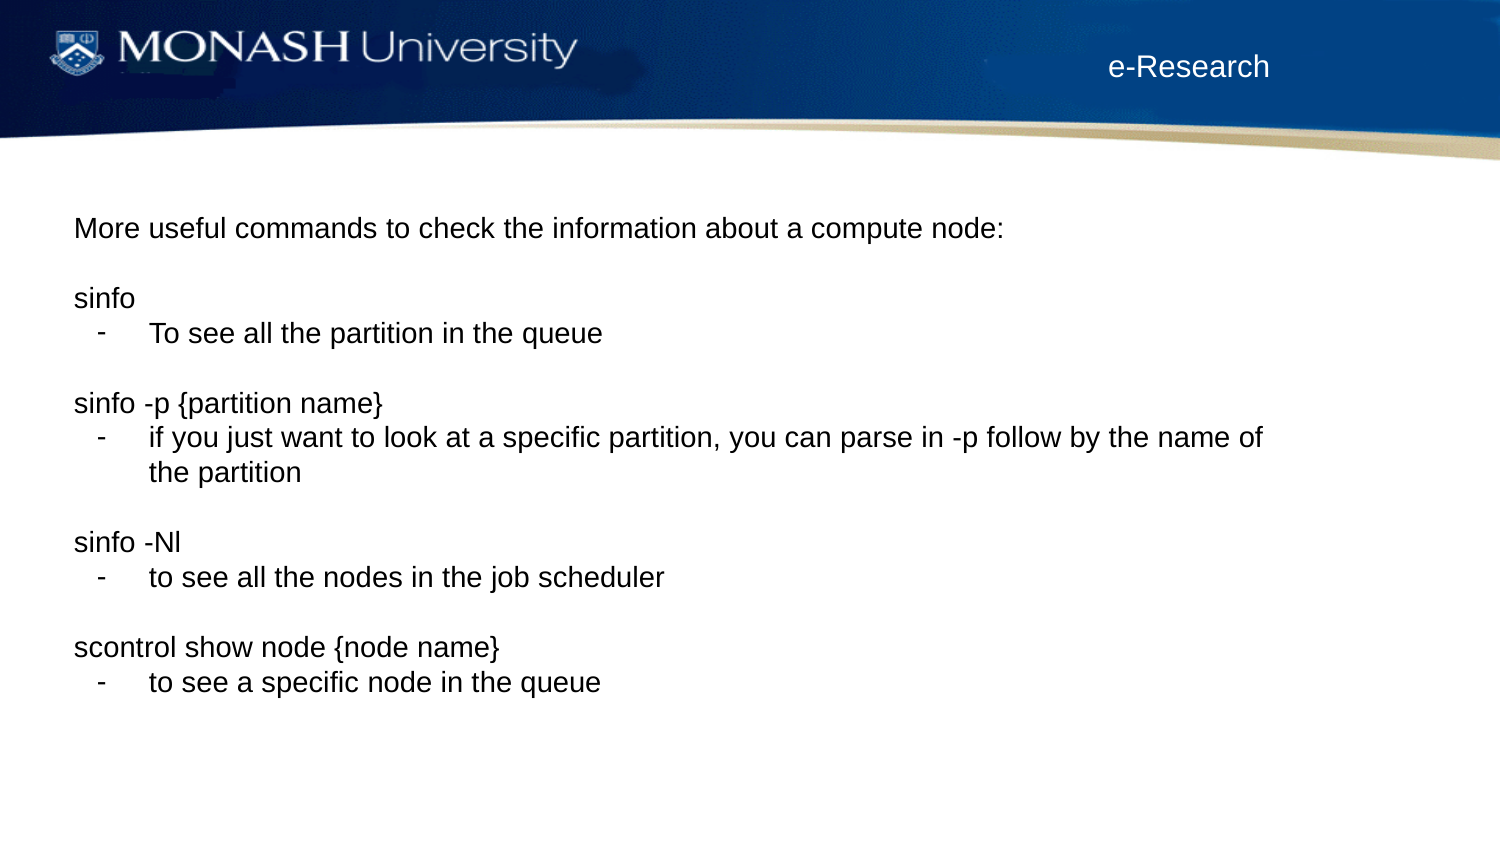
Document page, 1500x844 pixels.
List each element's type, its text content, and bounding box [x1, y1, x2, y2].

picture [0, 0, 1500, 163]
text_box More useful commands to check the information about a compute node: sinfo To see all the partition in the queue sinfo -p {partition name} if you just want to look at a specific partition, you can parse in -p follow by the name of the partition sinfo -Nl to see all the nodes in the job scheduler scontrol show node {node name} to see a specific node in the queue [58, 194, 1298, 763]
